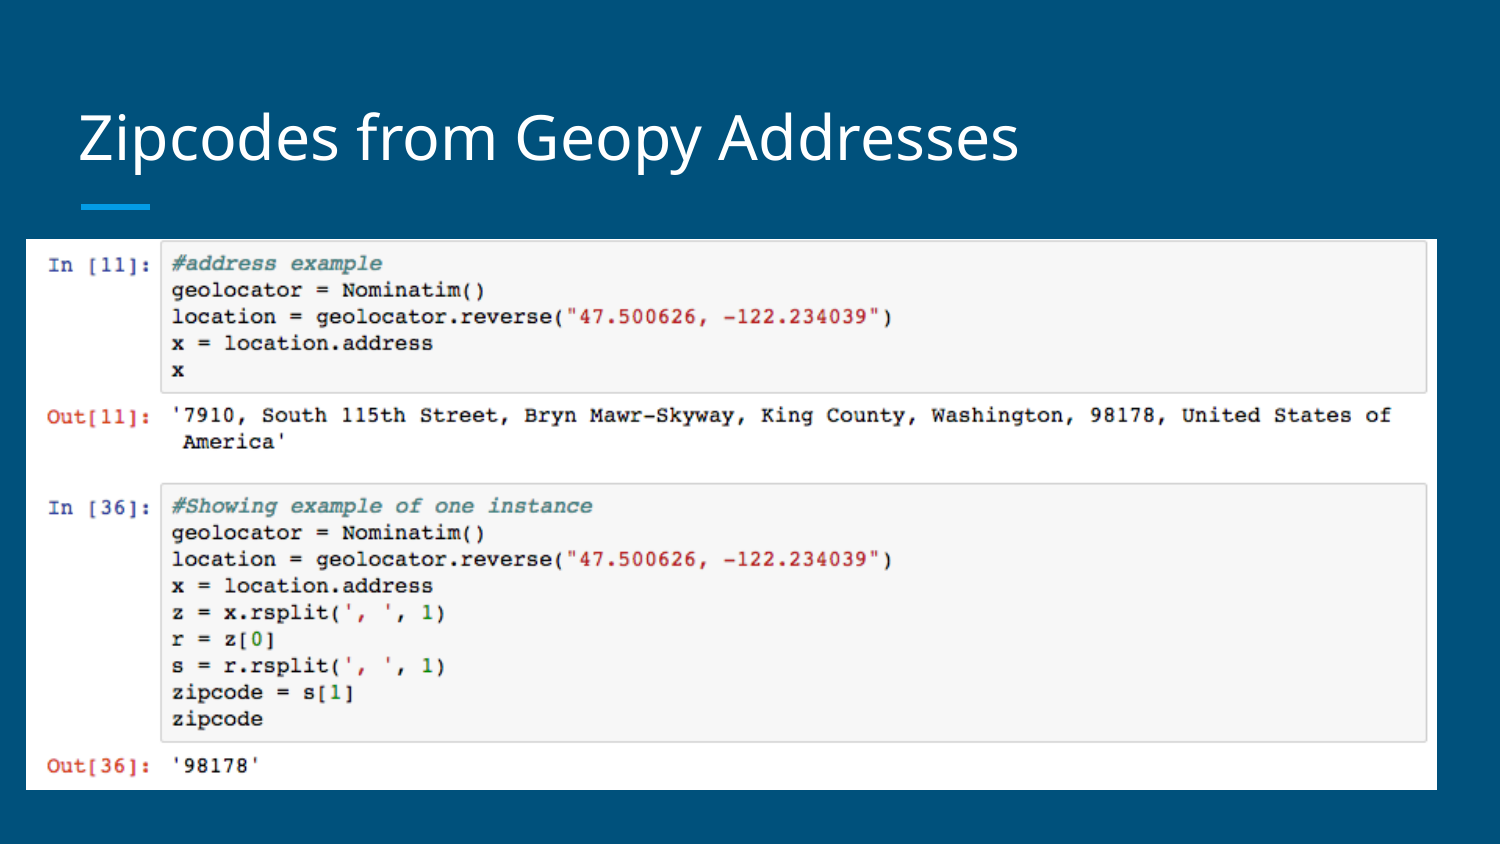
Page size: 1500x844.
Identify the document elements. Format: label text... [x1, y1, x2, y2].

title Zipcodes from Geopy Addresses [63, 75, 1437, 188]
picture [27, 240, 1436, 789]
